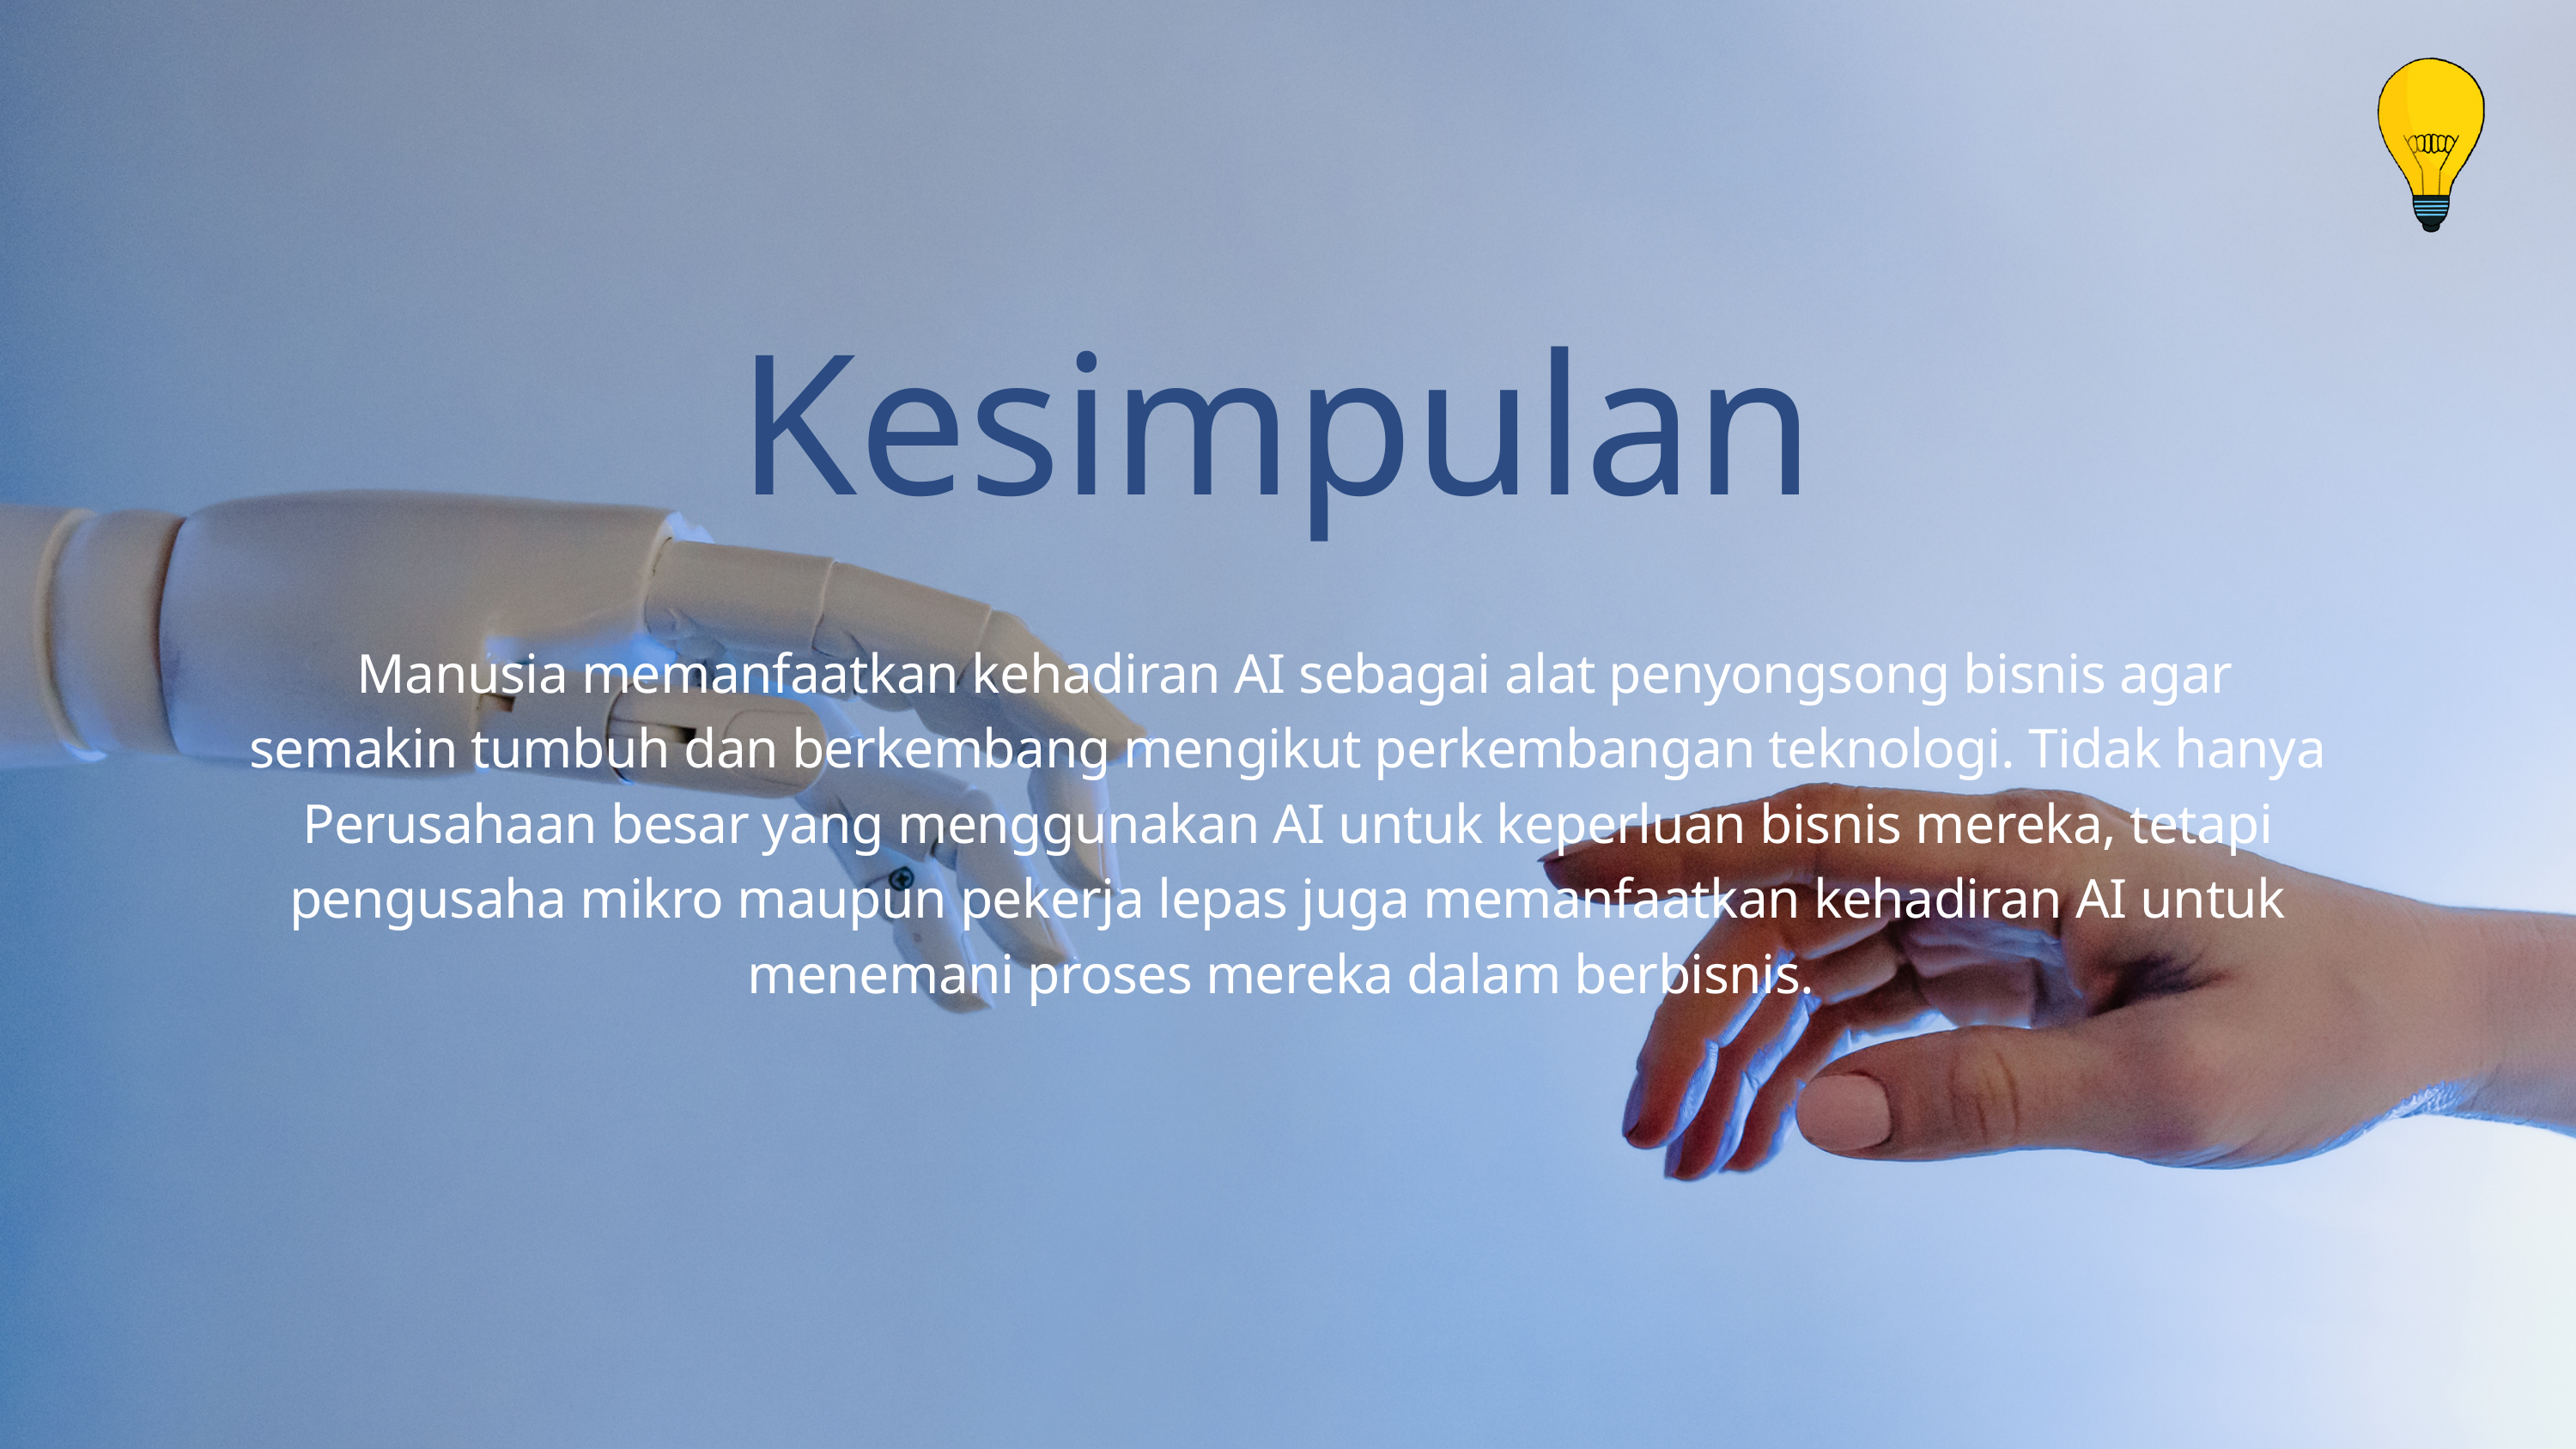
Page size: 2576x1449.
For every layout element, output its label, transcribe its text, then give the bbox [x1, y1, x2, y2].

text_box Manusia memanfaatkan kehadiran AI sebagai alat penyongsong bisnis agar semakin tumbuh dan berkembang mengikut perkembangan teknologi. Tidak hanya Perusahaan besar yang menggunakan AI untuk keperluan bisnis mereka, tetapi pengusaha mikro maupun pekerja lepas juga memanfaatkan kehadiran AI untuk menemani proses mereka dalam berbisnis. [232, 628, 2343, 1080]
text_box [2377, 57, 2485, 233]
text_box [737, 313, 1839, 962]
text_box [0, 0, 2576, 1449]
